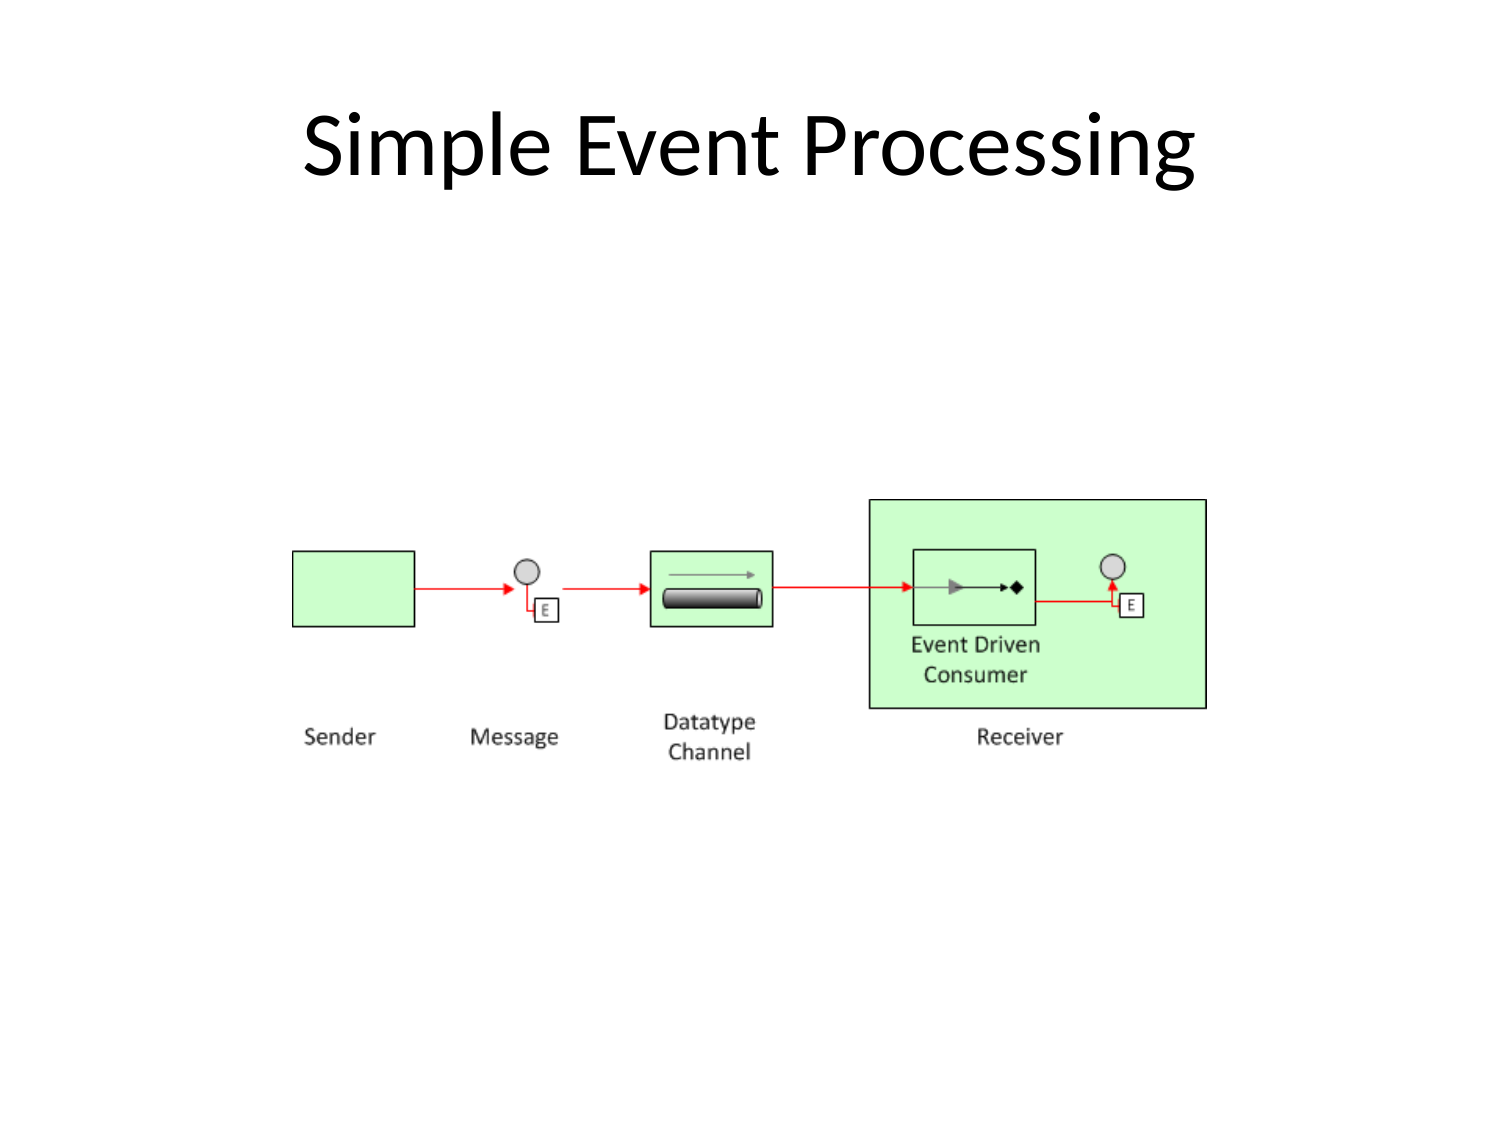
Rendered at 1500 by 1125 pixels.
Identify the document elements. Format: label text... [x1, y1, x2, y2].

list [292, 499, 1208, 769]
title Simple Event Processing [75, 45, 1425, 233]
